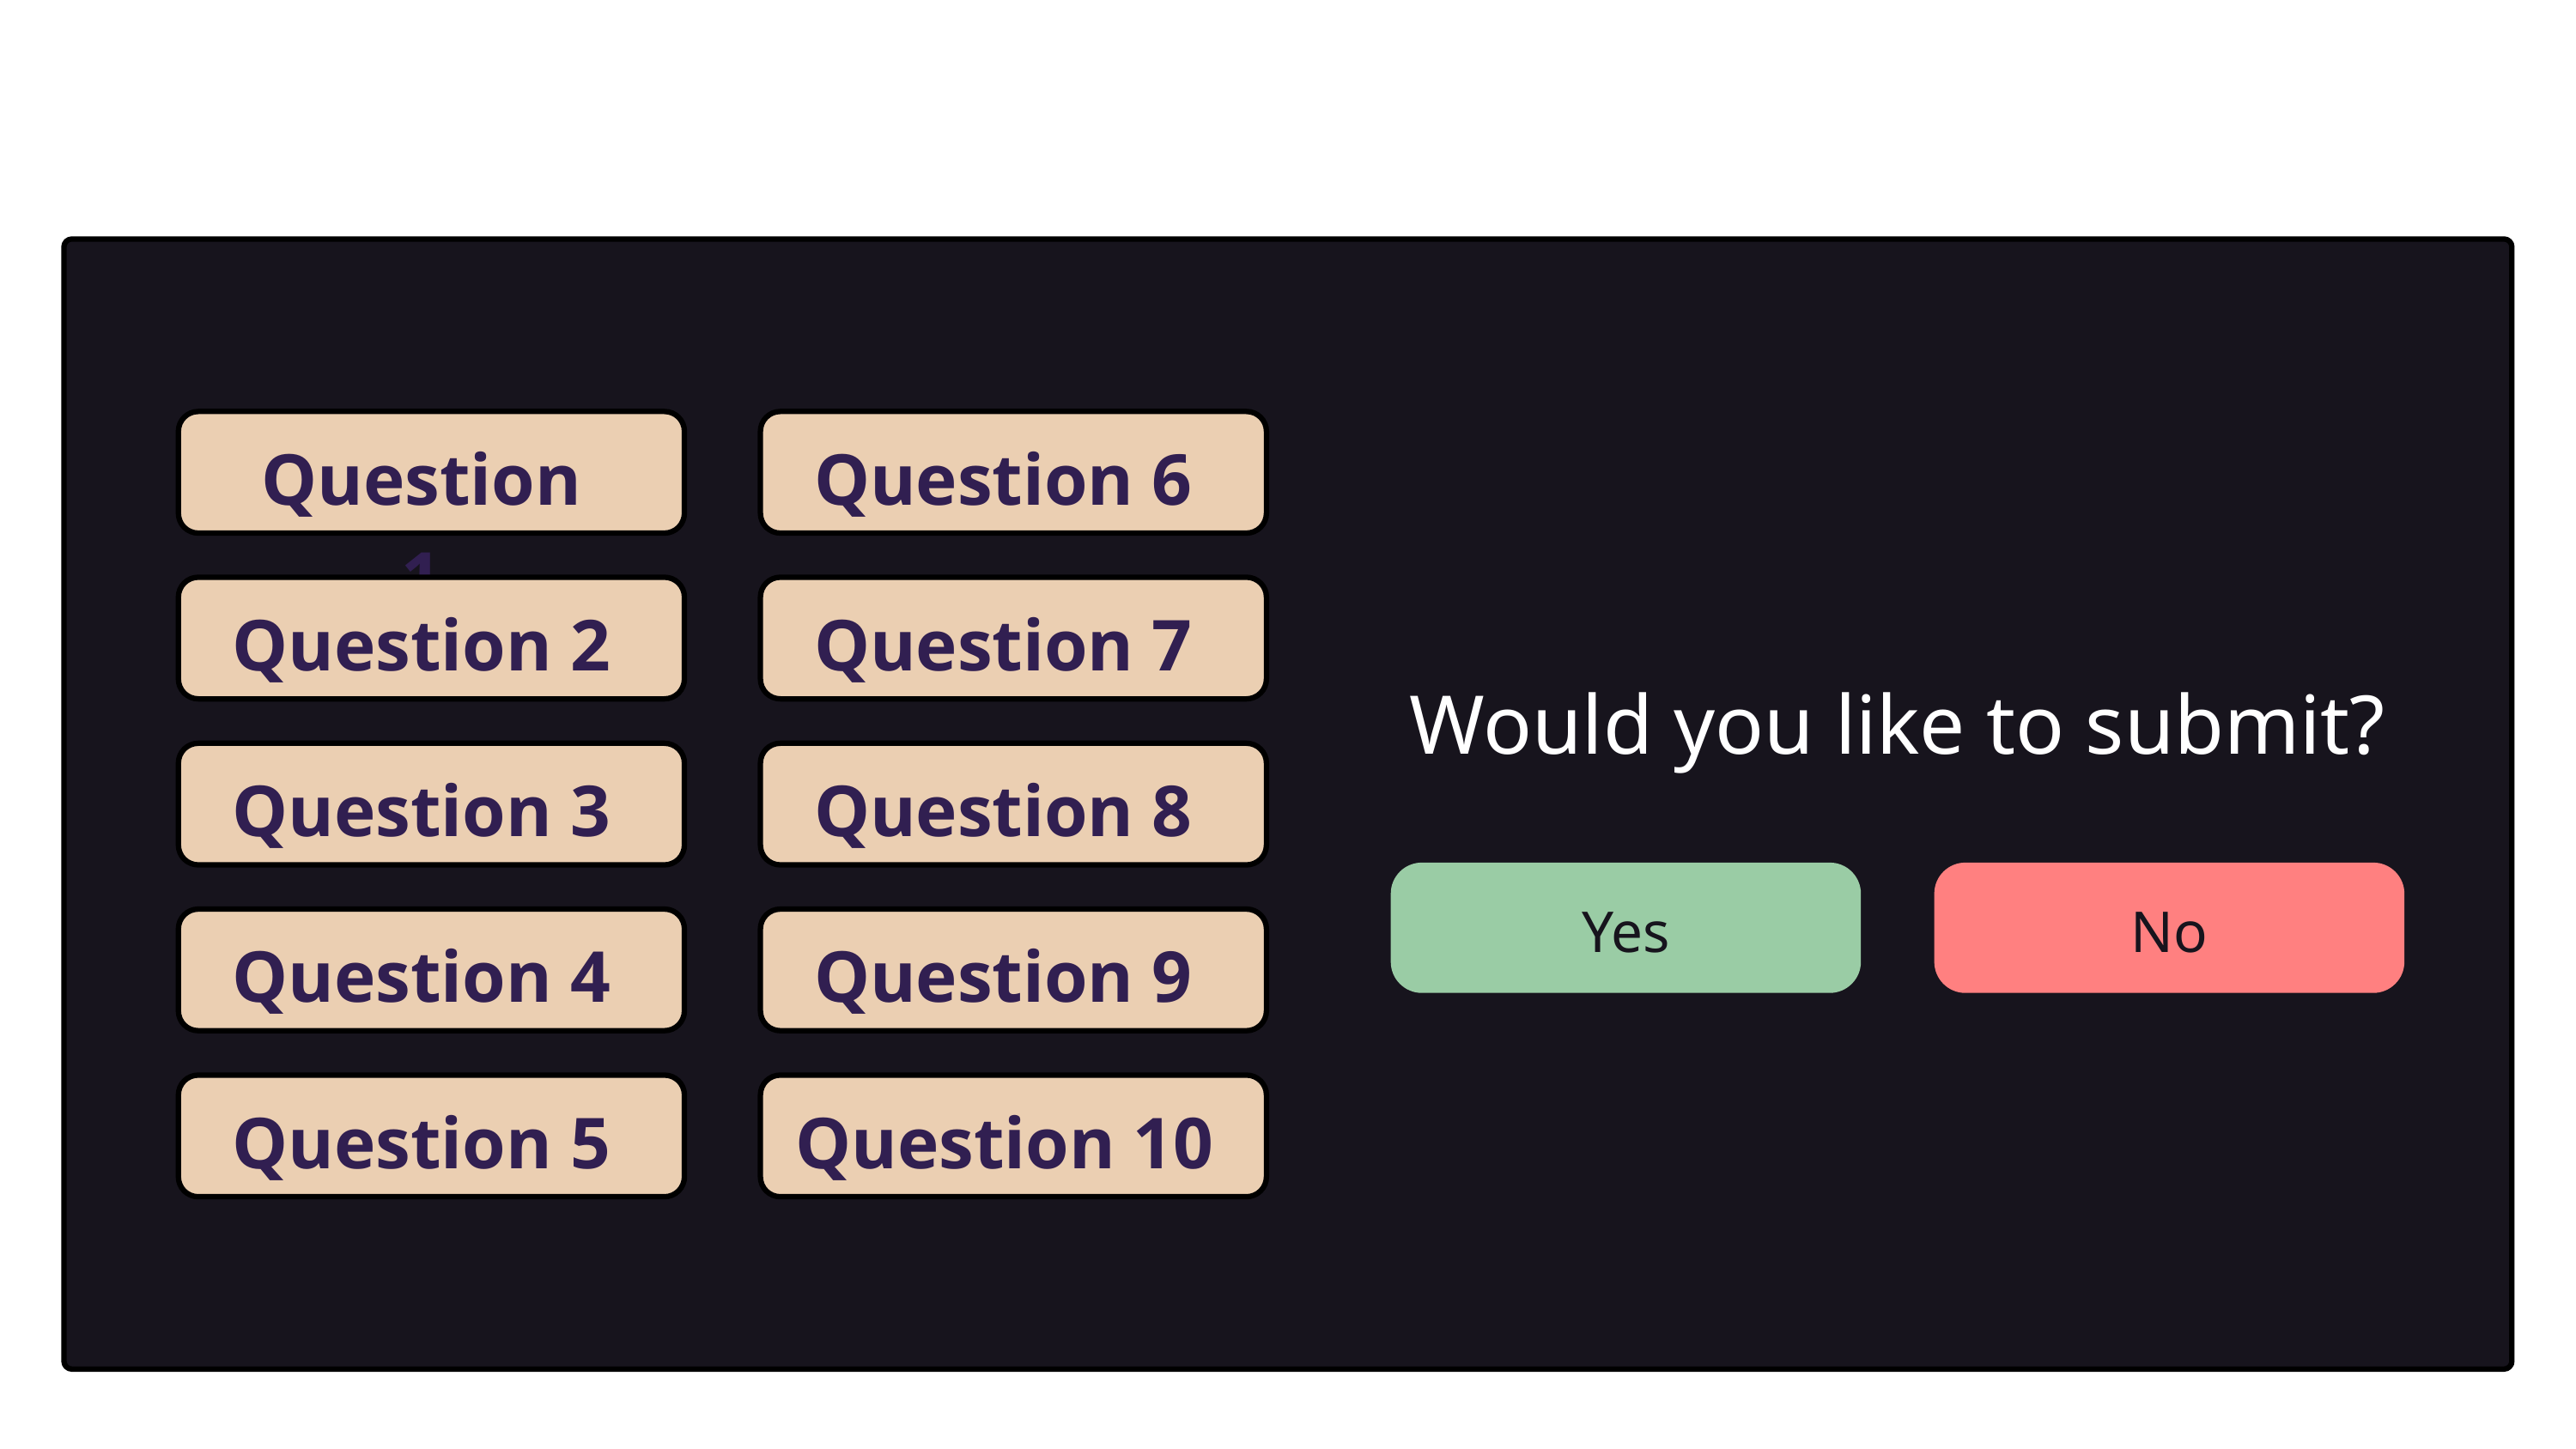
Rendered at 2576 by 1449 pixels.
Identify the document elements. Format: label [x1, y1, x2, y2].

text_box [1934, 862, 2405, 993]
text_box [760, 577, 1267, 700]
text_box [760, 743, 1267, 865]
text_box [178, 908, 685, 1031]
text_box [760, 908, 1267, 1031]
text_box [178, 1075, 685, 1197]
text_box [178, 743, 685, 865]
text_box [1390, 862, 1862, 993]
text_box [64, 239, 2512, 1370]
text_box [760, 1075, 1267, 1197]
text_box [178, 411, 685, 534]
text_box [760, 411, 1267, 534]
text_box [178, 577, 685, 700]
